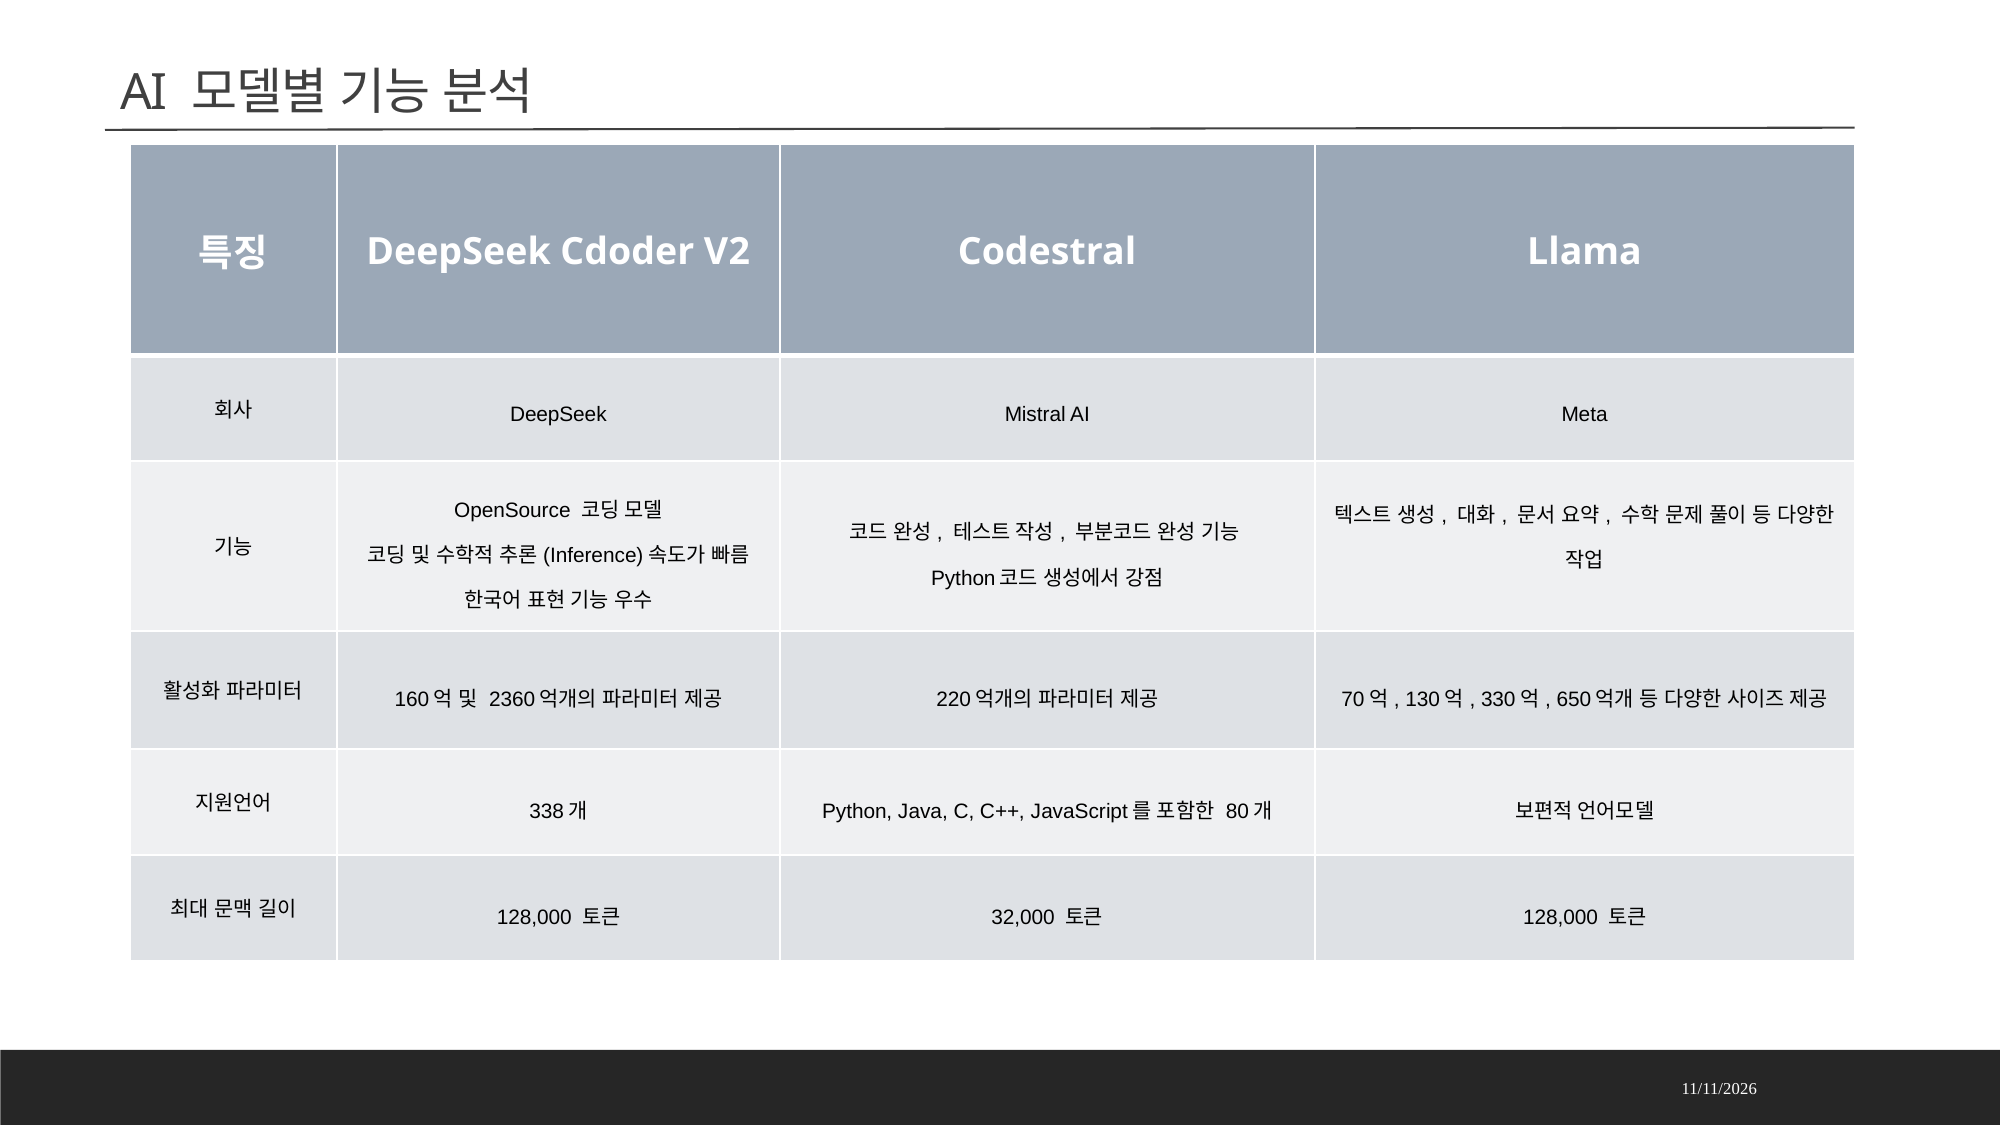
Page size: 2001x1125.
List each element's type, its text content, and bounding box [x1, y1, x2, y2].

table_cell 338개 [338, 750, 779, 854]
table_header 특징 [131, 145, 336, 353]
table_cell 지원언어 [131, 750, 336, 854]
table_cell 코드 완성, 테스트 작성, 부분코드 완성 기능 Python코드 생성에서 강점 [781, 462, 1314, 630]
table_cell 70억, 130억, 330억, 650억개 등 다양한 사이즈 제공 [1316, 632, 1854, 748]
table_cell 128,000 토큰 [338, 856, 779, 960]
table_cell DeepSeek [338, 358, 779, 460]
table_cell Mistral AI [781, 358, 1314, 460]
table_cell 활성화 파라미터 [131, 632, 336, 748]
table_cell 텍스트 생성, 대화, 문서 요약, 수학 문제 풀이 등 다양한 작업 [1316, 462, 1854, 630]
table_cell Meta [1316, 358, 1854, 460]
table_header Codestral [781, 145, 1314, 353]
table_header DeepSeek Cdoder V2 [338, 145, 779, 353]
table_cell 기능 [131, 462, 336, 630]
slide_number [1348, 1057, 1773, 1118]
table_cell 보편적 언어모델 [1316, 750, 1854, 854]
table_header Llama [1316, 145, 1854, 353]
table_cell 32,000 토큰 [781, 856, 1314, 960]
title AI 모델별 기능 분석 [105, 38, 1855, 128]
table_cell Python, Java, C, C++, JavaScript를 포함한 80개 [781, 750, 1314, 854]
table_cell 128,000 토큰 [1316, 856, 1854, 960]
table_cell OpenSource 코딩 모델 코딩 및 수학적 추론(Inference)속도가 빠름 한국어 표현 기능 우수 [338, 462, 779, 630]
table_cell 160억 및 2360억개의 파라미터 제공 [338, 632, 779, 748]
table_cell 최대 문맥 길이 [131, 856, 336, 960]
table_cell 회사 [131, 358, 336, 460]
table_cell 220억개의 파라미터 제공 [781, 632, 1314, 748]
